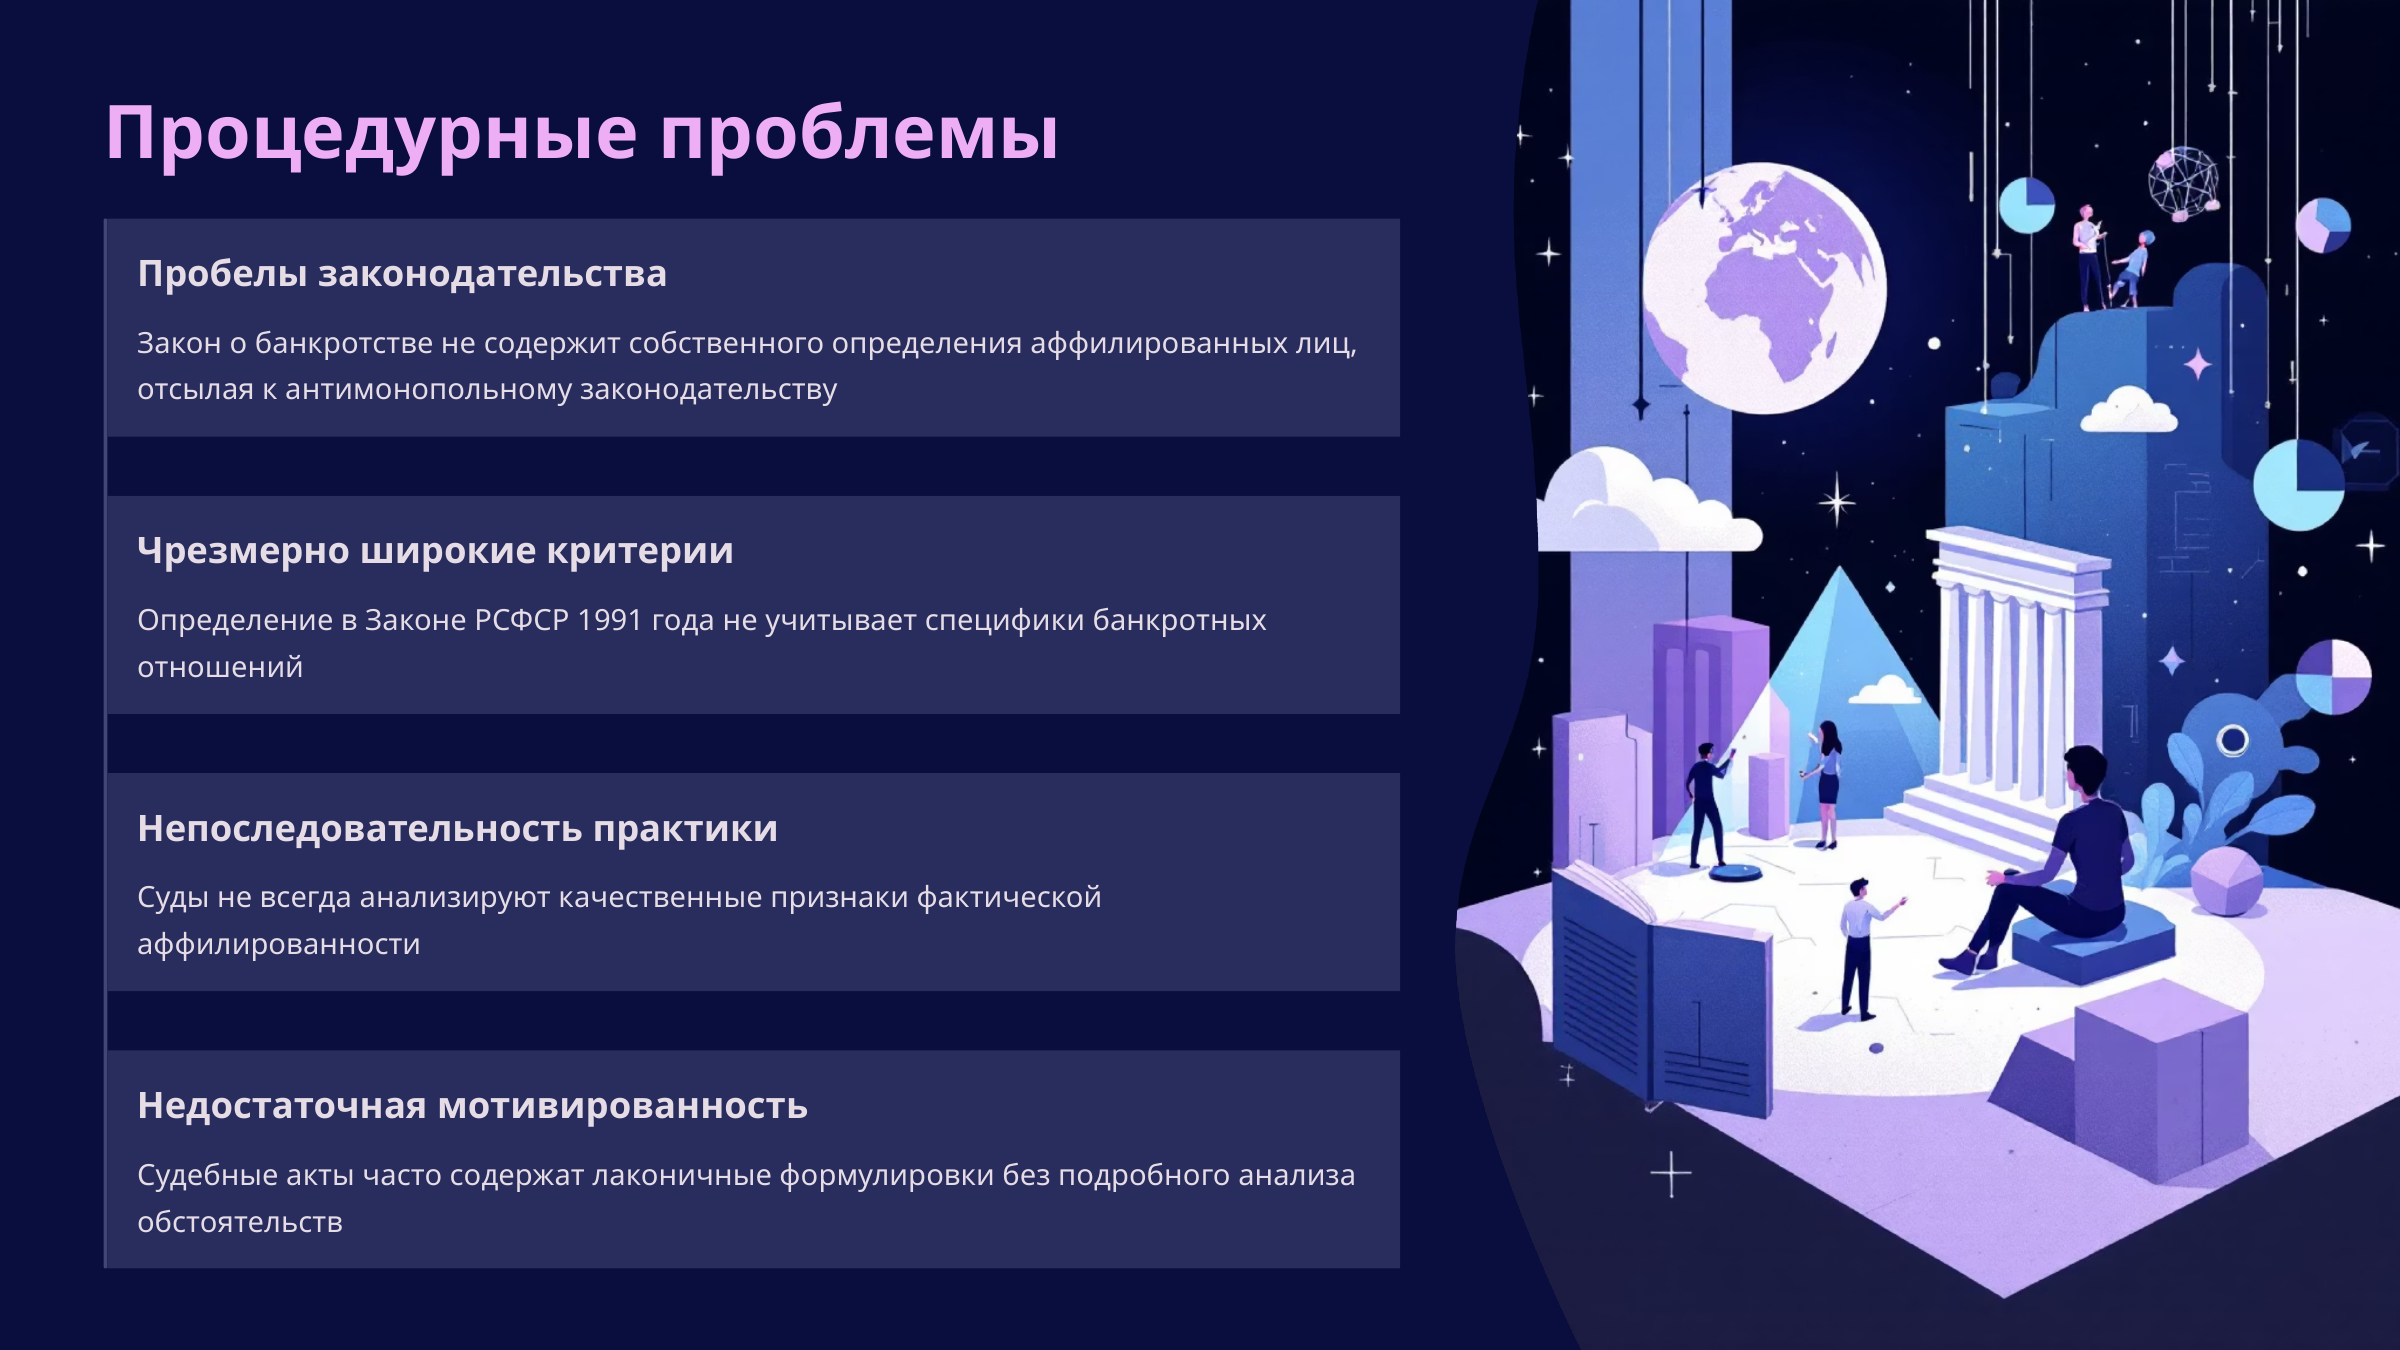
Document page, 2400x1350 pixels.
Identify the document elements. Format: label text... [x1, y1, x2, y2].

text_box Пробелы законодательства [137, 248, 677, 295]
text_box Судебные акты часто содержат лаконичные формулировки без подробного анализа обстоятельств [137, 1144, 1371, 1239]
text_box [107, 773, 1401, 992]
text_box Недостаточная мотивированность [136, 1079, 819, 1127]
text_box Процедурные проблемы [103, 81, 1061, 174]
text_box Закон о банкротстве не содержит собственного определения аффилированных лиц, отсылая к антимонопольному законодательству [137, 312, 1371, 407]
text_box Непоследовательность практики [136, 802, 789, 849]
text_box [107, 218, 1401, 437]
text_box Суды не всегда анализируют качественные признаки фактической аффилированности [137, 866, 1371, 962]
text_box [107, 495, 1401, 714]
picture [1454, 0, 2400, 1350]
text_box Чрезмерно широкие критерии [137, 525, 743, 572]
text_box Определение в Законе РСФСР 1991 года не учитывает специфики банкротных отношений [137, 589, 1371, 685]
text_box [107, 1050, 1401, 1269]
text_box [103, 218, 108, 1269]
